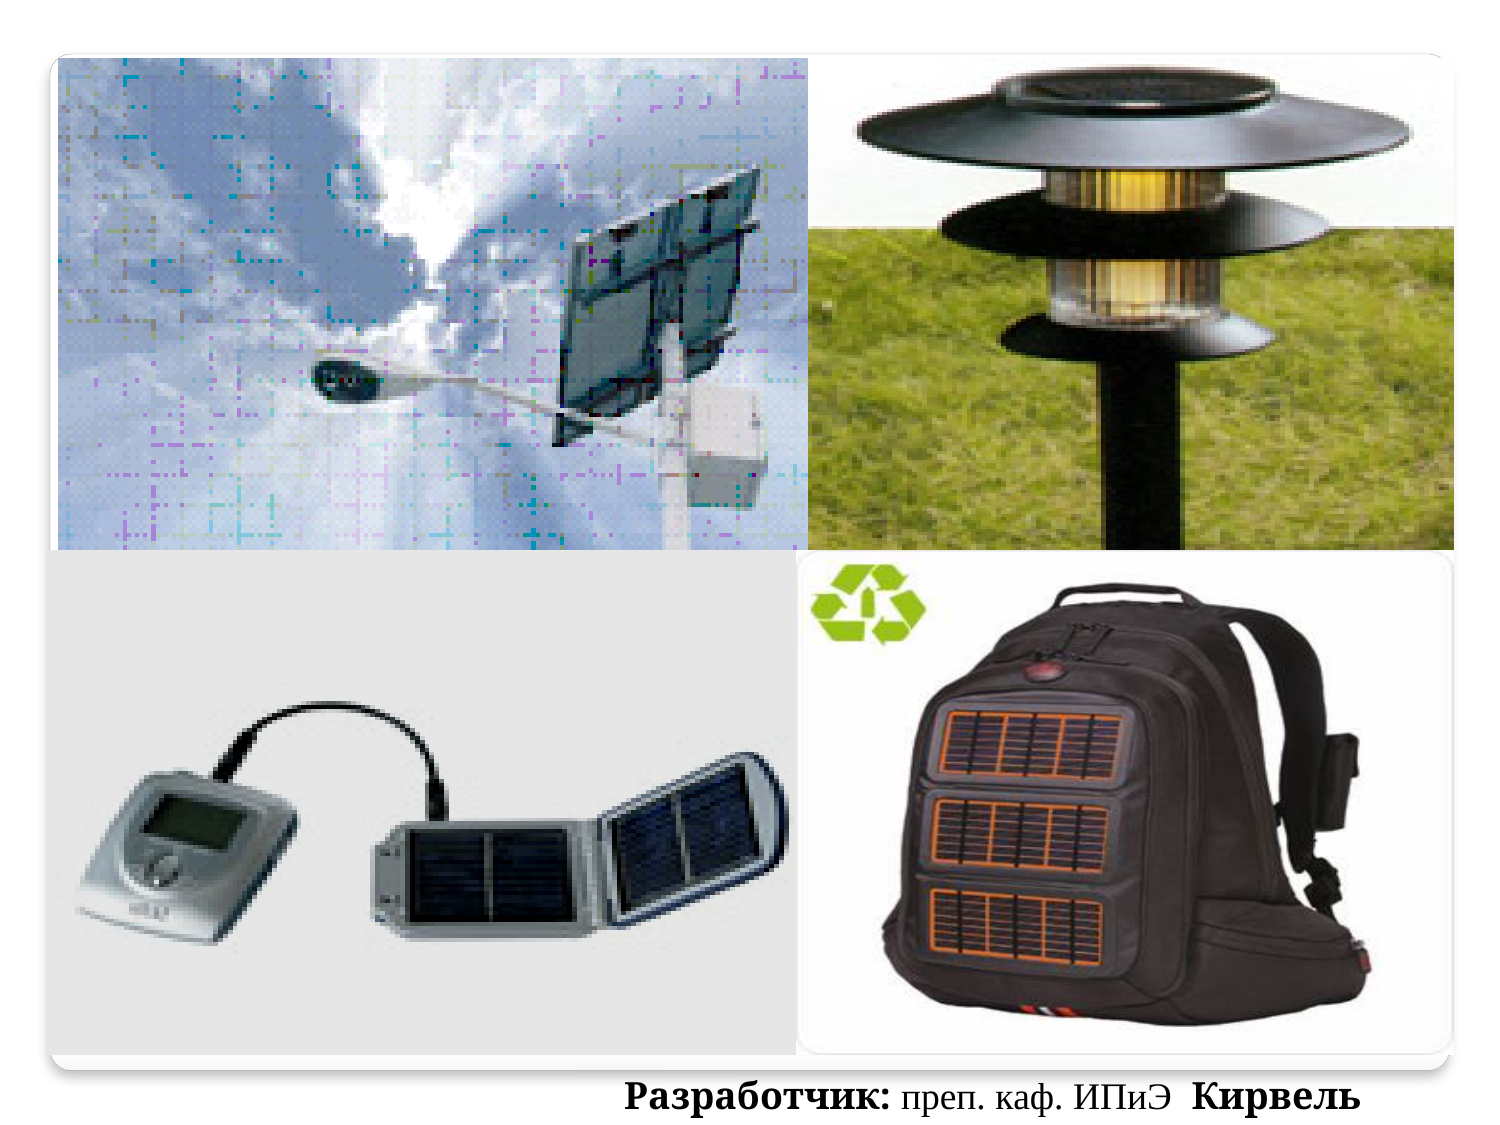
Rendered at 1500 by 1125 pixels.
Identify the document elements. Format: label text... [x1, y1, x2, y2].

picture [46, 58, 1454, 1055]
text_box Разработчик: преп. каф. ИПиЭ Кирвель П.И. [609, 1068, 1443, 1125]
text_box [58, 58, 808, 549]
